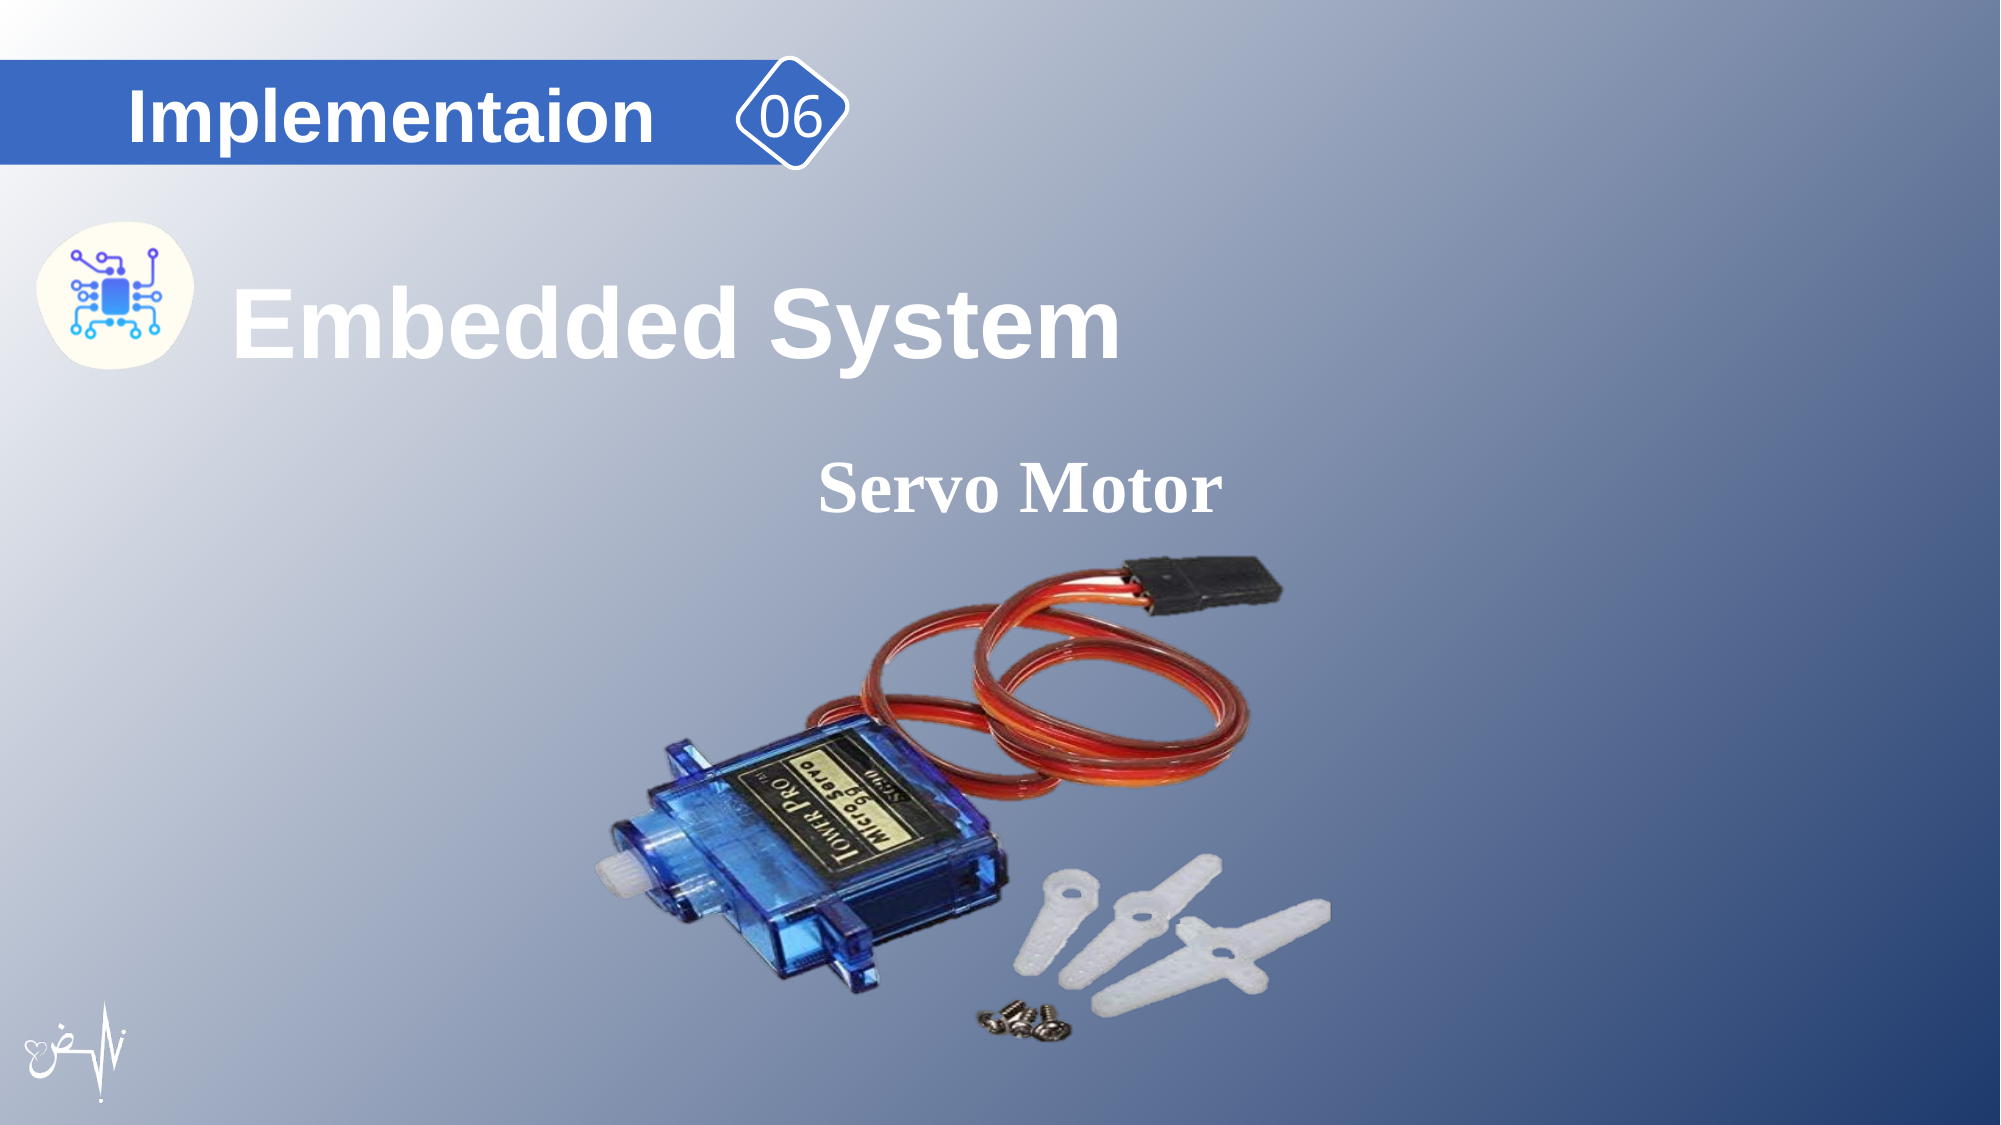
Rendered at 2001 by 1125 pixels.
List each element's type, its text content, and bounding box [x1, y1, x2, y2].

picture [482, 501, 1398, 1073]
text_box Servo Motor [727, 423, 1266, 500]
picture [10, 987, 141, 1115]
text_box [743, 68, 854, 158]
text_box Implementaion [0, 59, 778, 165]
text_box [34, 220, 1241, 389]
